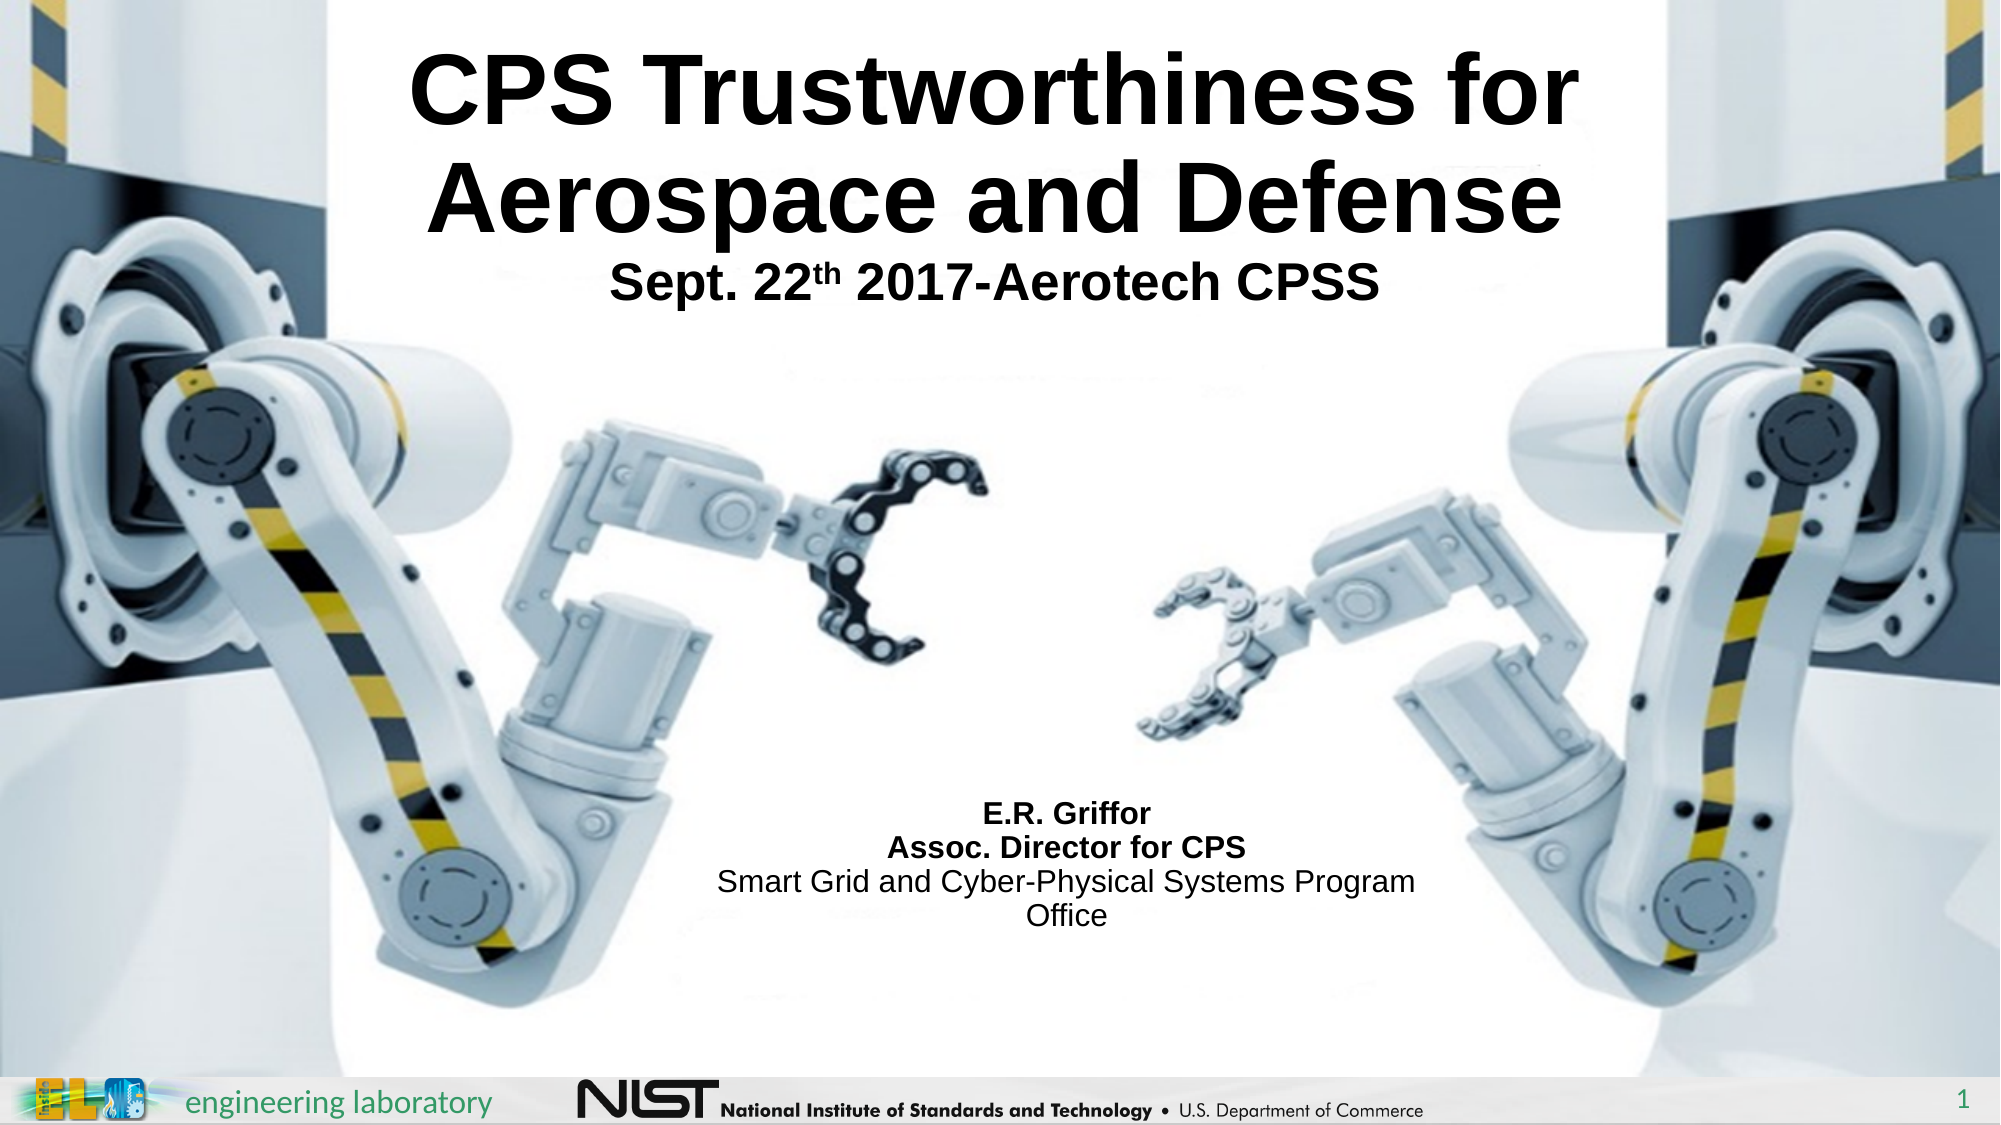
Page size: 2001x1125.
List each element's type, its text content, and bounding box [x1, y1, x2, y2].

subtitle E.R. Griffor Assoc. Director for CPS Smart Grid and Cyber-Physical Systems Program Office [676, 789, 1458, 943]
title CPS Trustworthiness for Aerospace and Defense Sept. 22th 2017-Aerotech CPSS [326, 28, 1665, 320]
picture [0, 0, 2000, 1123]
slide_number 1 [1876, 1077, 1971, 1116]
